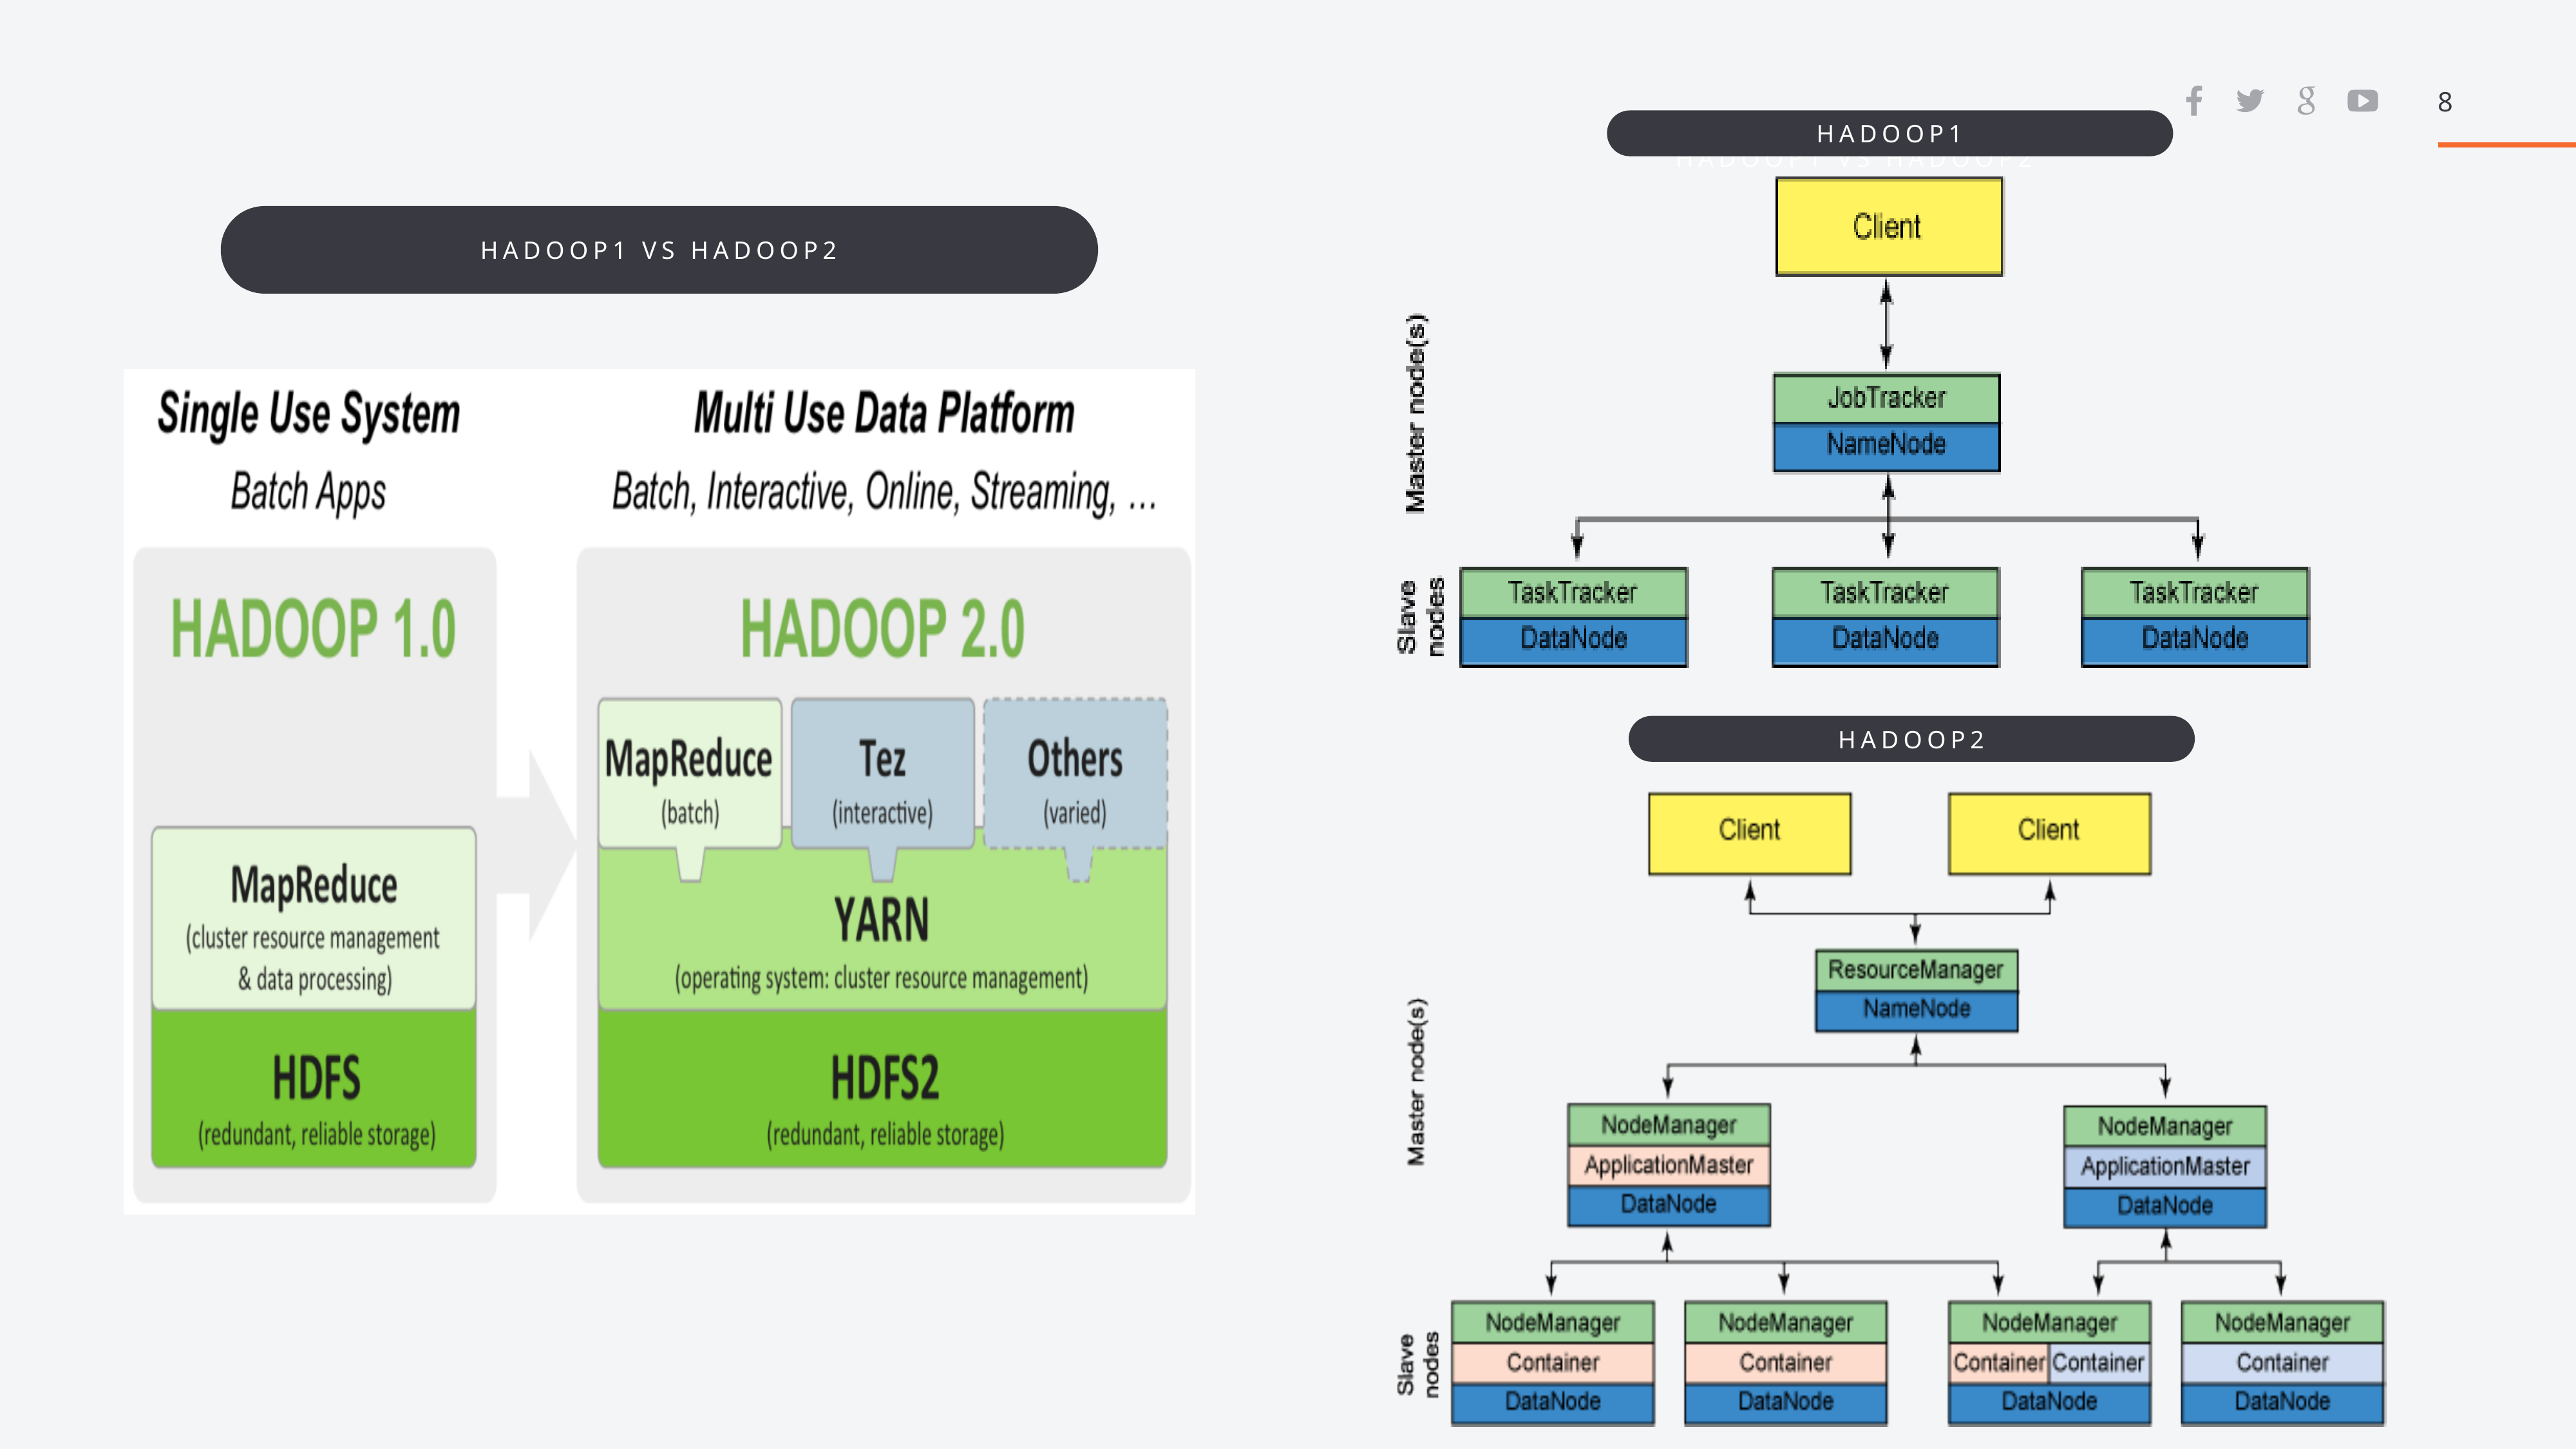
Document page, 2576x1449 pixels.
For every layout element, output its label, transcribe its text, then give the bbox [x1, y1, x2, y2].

picture [1397, 176, 2311, 668]
picture [1397, 791, 2387, 1428]
text_box Hadoop1 vs hadoop2 [1448, 138, 2260, 174]
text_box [1609, 112, 2172, 155]
picture [124, 369, 1195, 1215]
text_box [222, 207, 1097, 292]
slide_number 7 [2433, 80, 2498, 121]
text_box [1630, 717, 2193, 760]
